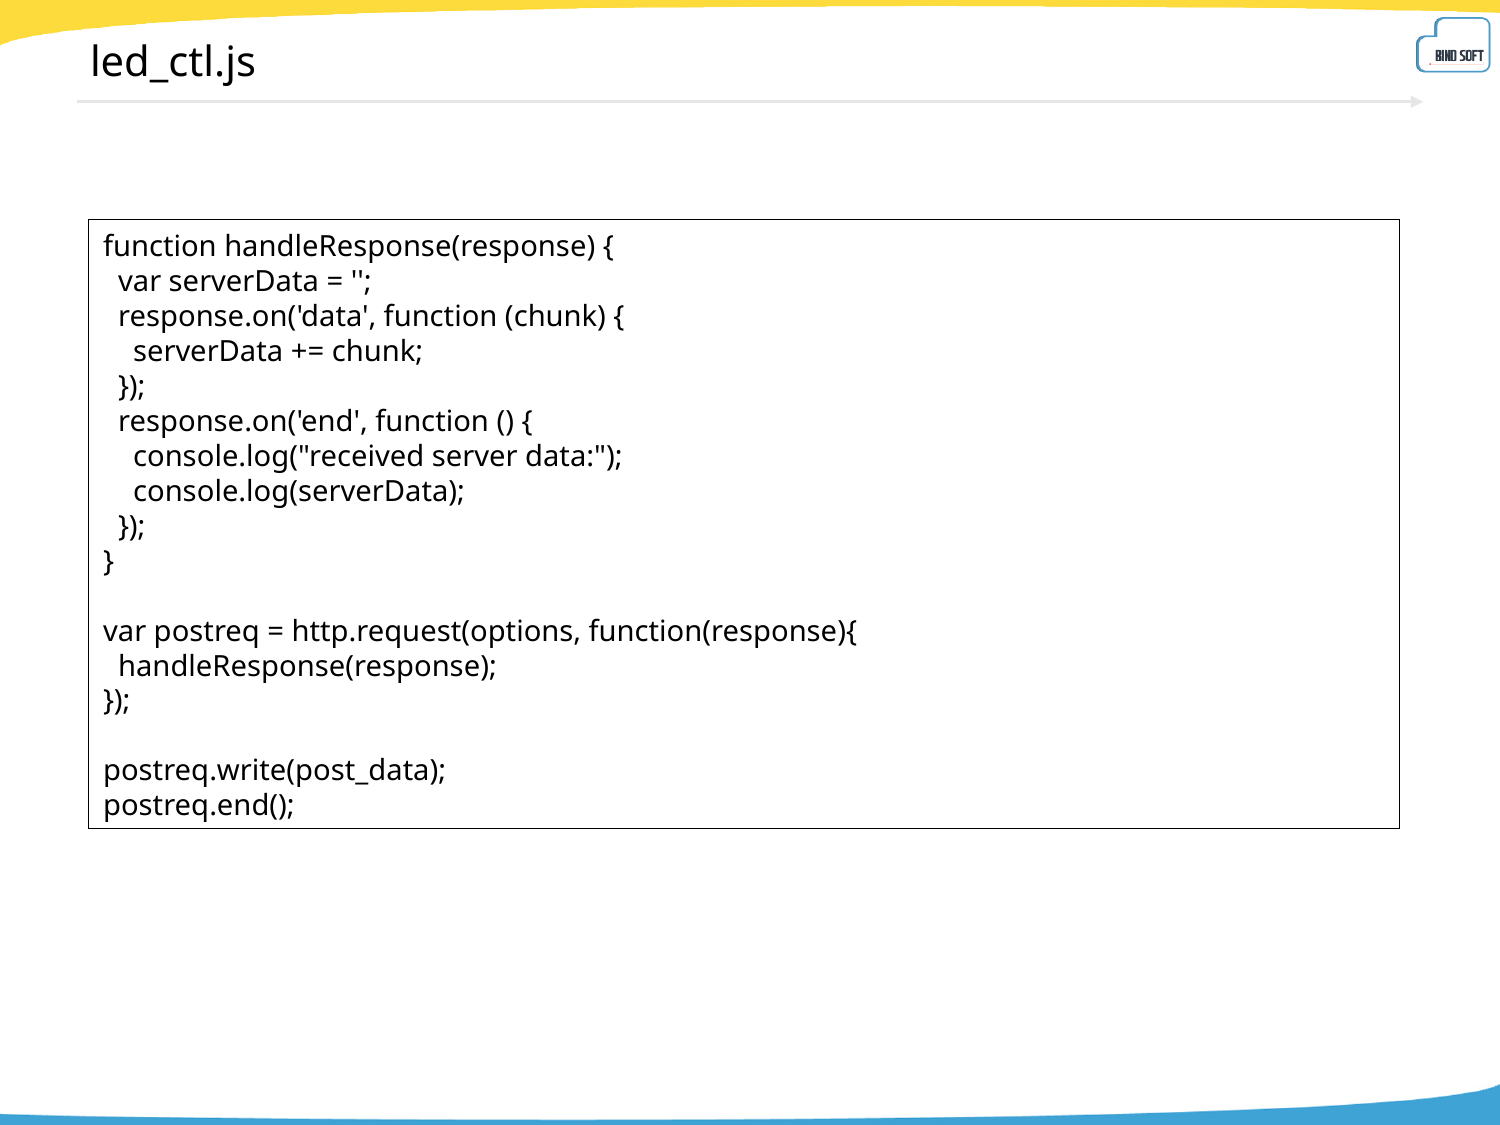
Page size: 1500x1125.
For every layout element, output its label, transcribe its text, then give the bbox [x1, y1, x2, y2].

text_box function handleResponse(response) { var serverData = ''; response.on('data', function (chunk) { serverData += chunk; }); response.on('end', function () { console.log("received server data:"); console.log(serverData); }); } var postreq = http.request(options, function(response){ handleResponse(response); }); postreq.write(post_data); postreq.end(); [88, 219, 1400, 829]
picture [0, 1084, 1500, 1125]
title led_ctl.js [75, 11, 1425, 108]
picture [0, 0, 1500, 74]
